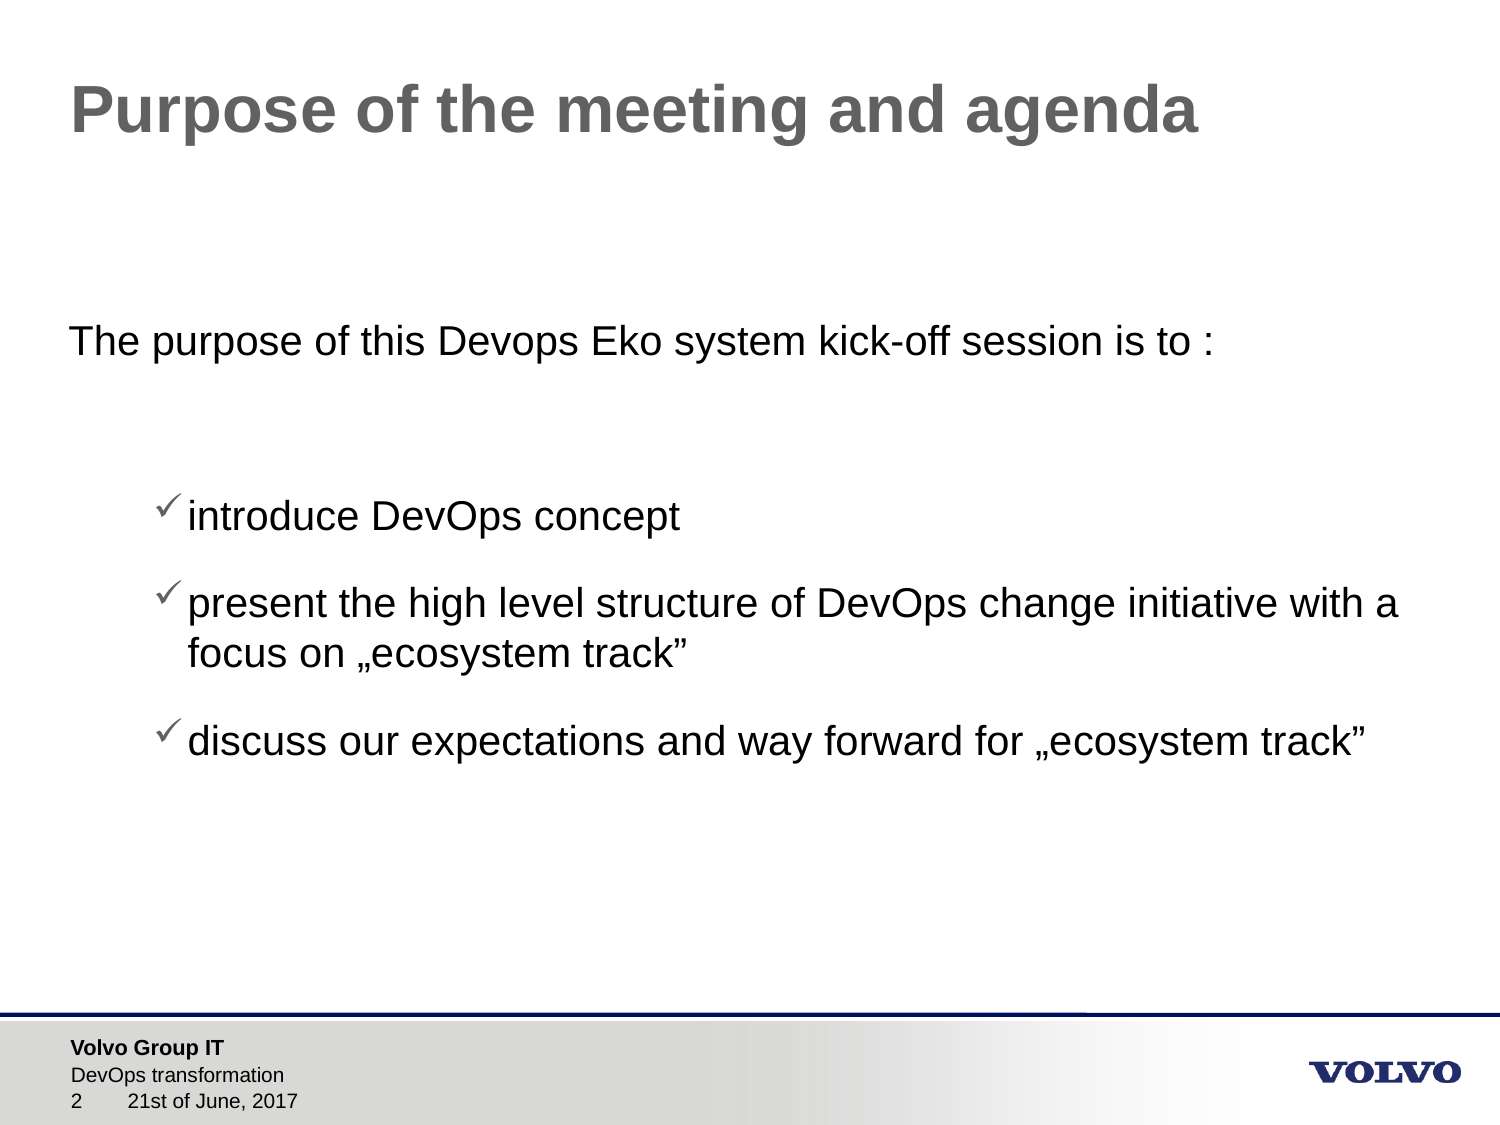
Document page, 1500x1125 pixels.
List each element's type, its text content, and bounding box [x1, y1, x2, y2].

slide_number 2 [55, 1085, 139, 1121]
title Purpose of the meeting and agenda [55, 58, 1406, 246]
list The purpose of this Devops Eko system kick-off session is to : introduce DevOps concept present the high level structure of DevOps change initiative with a focus on „ecosystem track” discuss our expectations and way forward for „ecosystem track” [53, 305, 1464, 984]
picture [0, 1021, 1308, 1125]
picture [1309, 1061, 1461, 1083]
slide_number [112, 1085, 508, 1120]
footer DevOps transformation [55, 1054, 1184, 1090]
